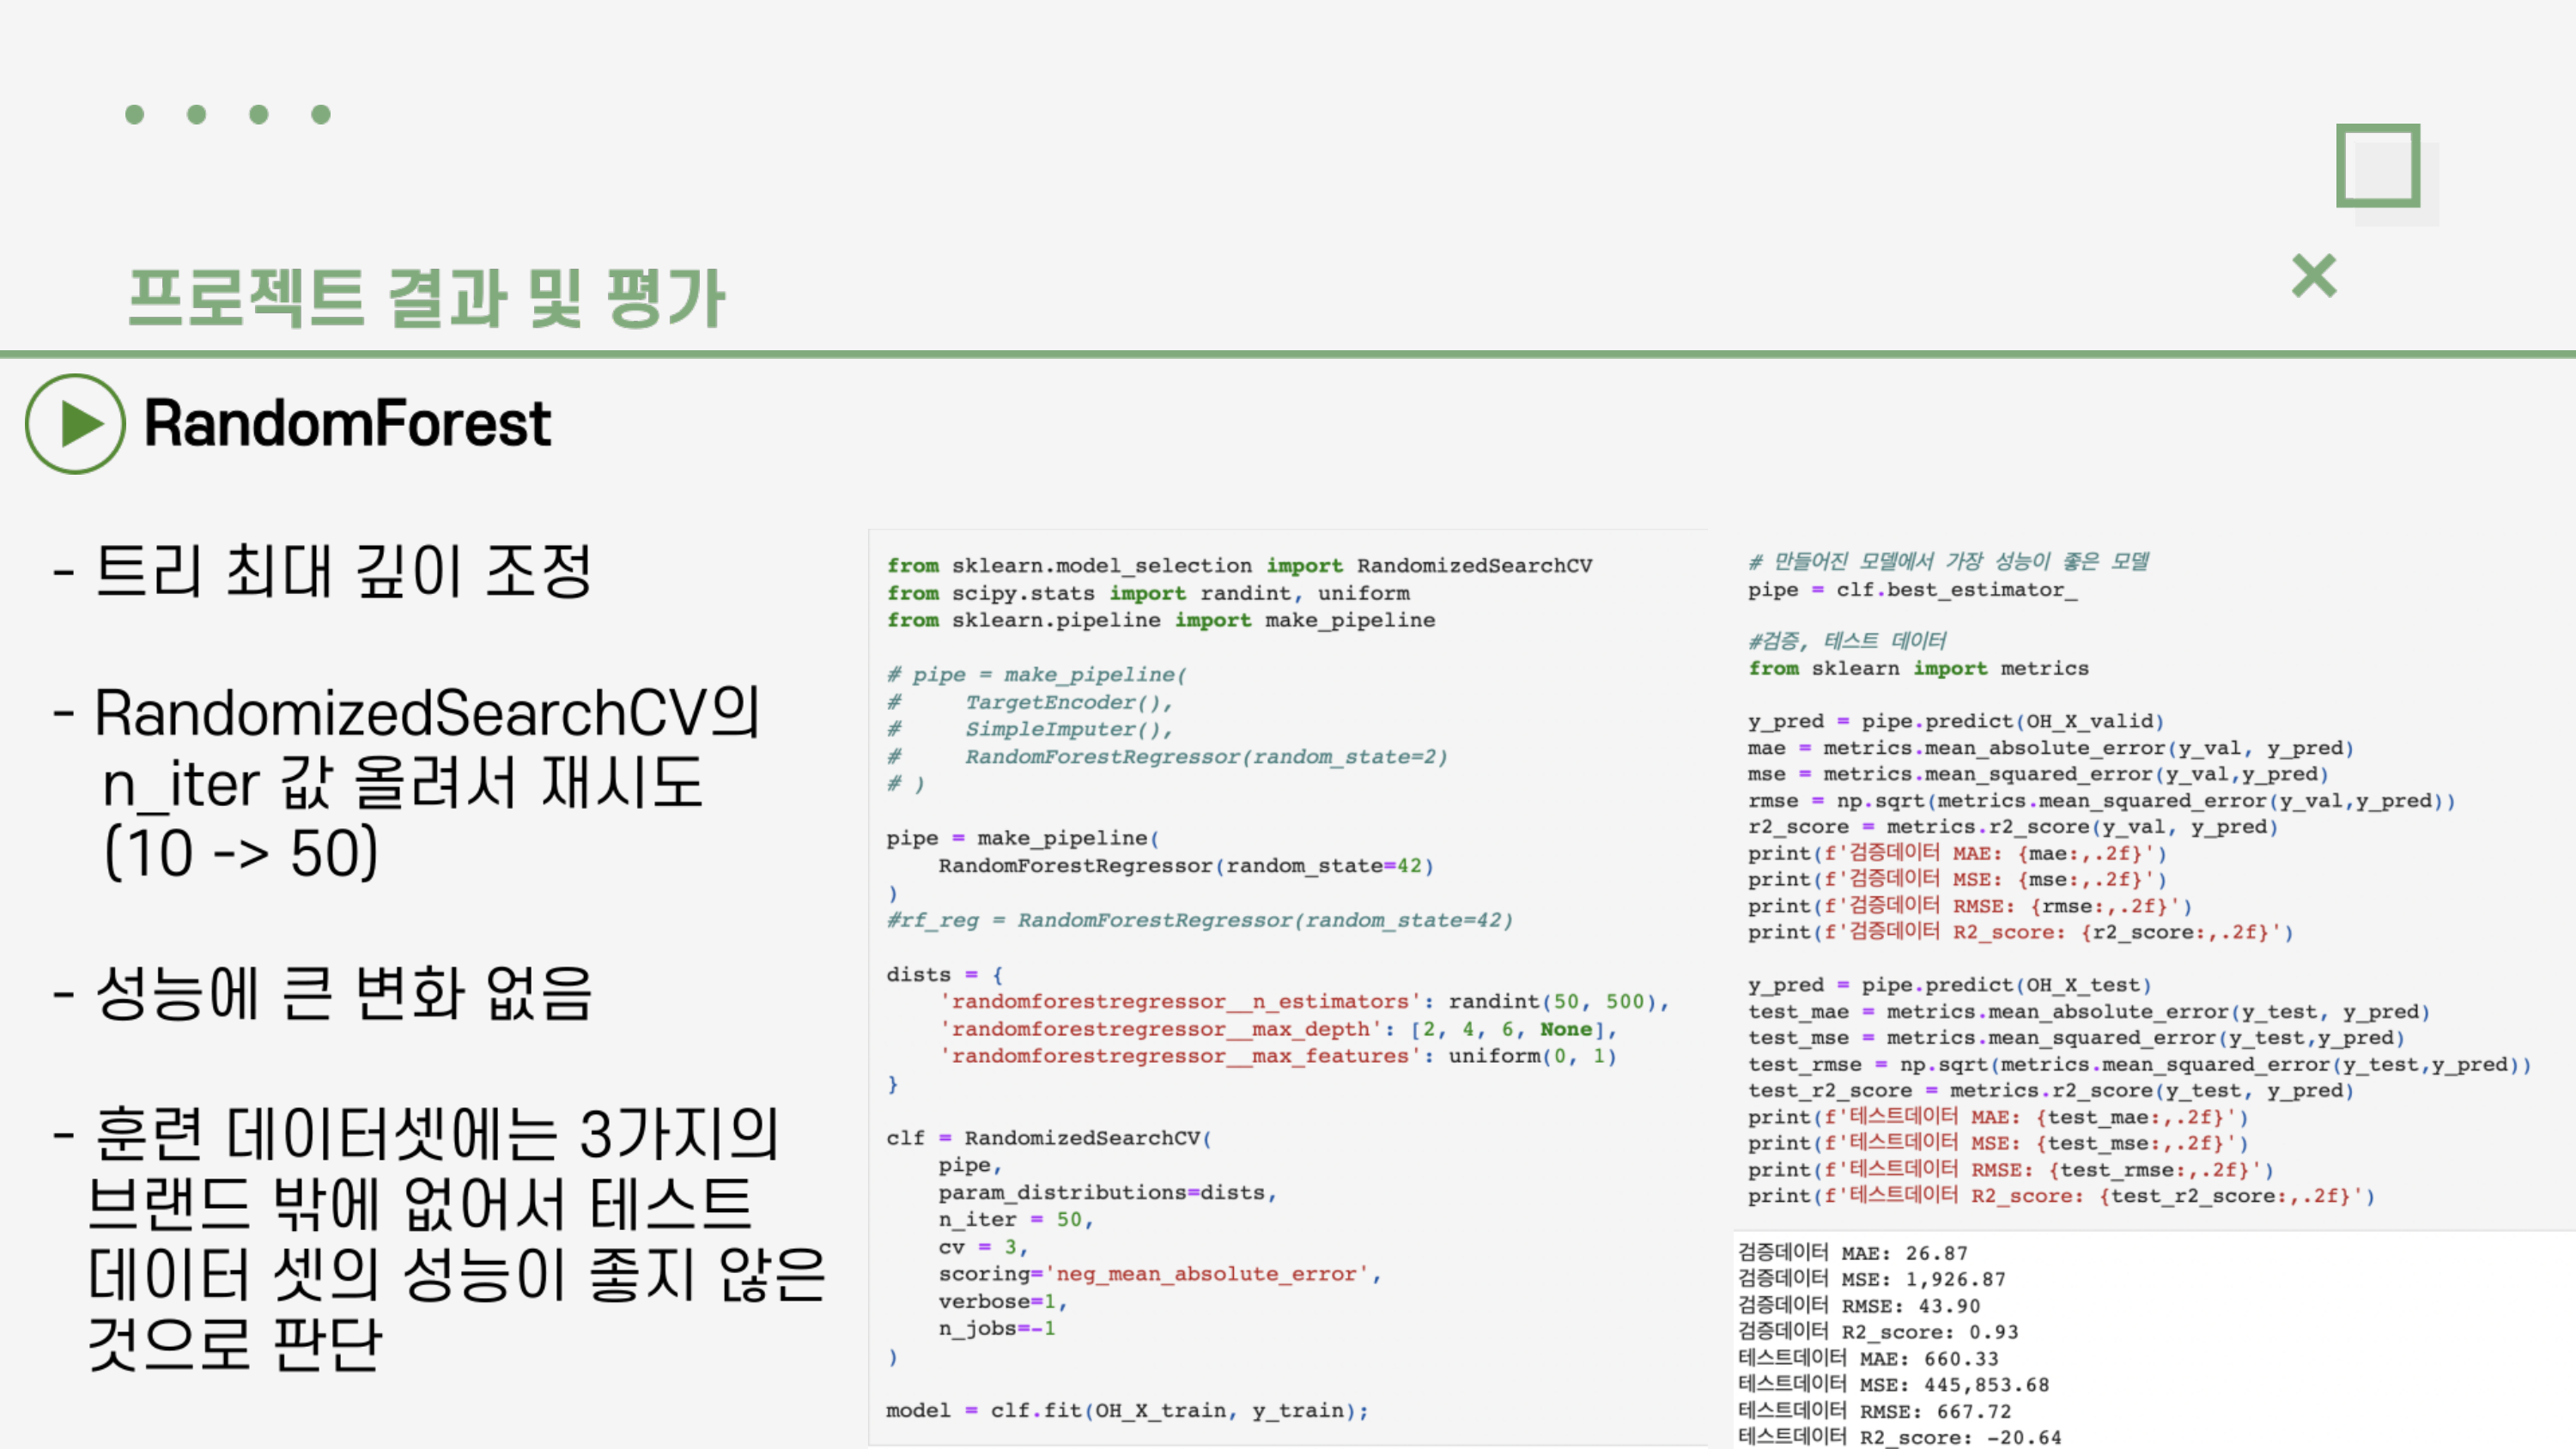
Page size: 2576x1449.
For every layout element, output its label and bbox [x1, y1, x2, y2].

text_box [2292, 253, 2337, 298]
text_box [125, 105, 331, 124]
picture [0, 371, 851, 1449]
text_box [2336, 124, 2439, 227]
text_box [867, 529, 1708, 1449]
text_box [0, 350, 111, 359]
text_box [758, 350, 2576, 359]
text_box [1734, 529, 2576, 1449]
picture [115, 244, 755, 359]
text_box [25, 373, 126, 475]
